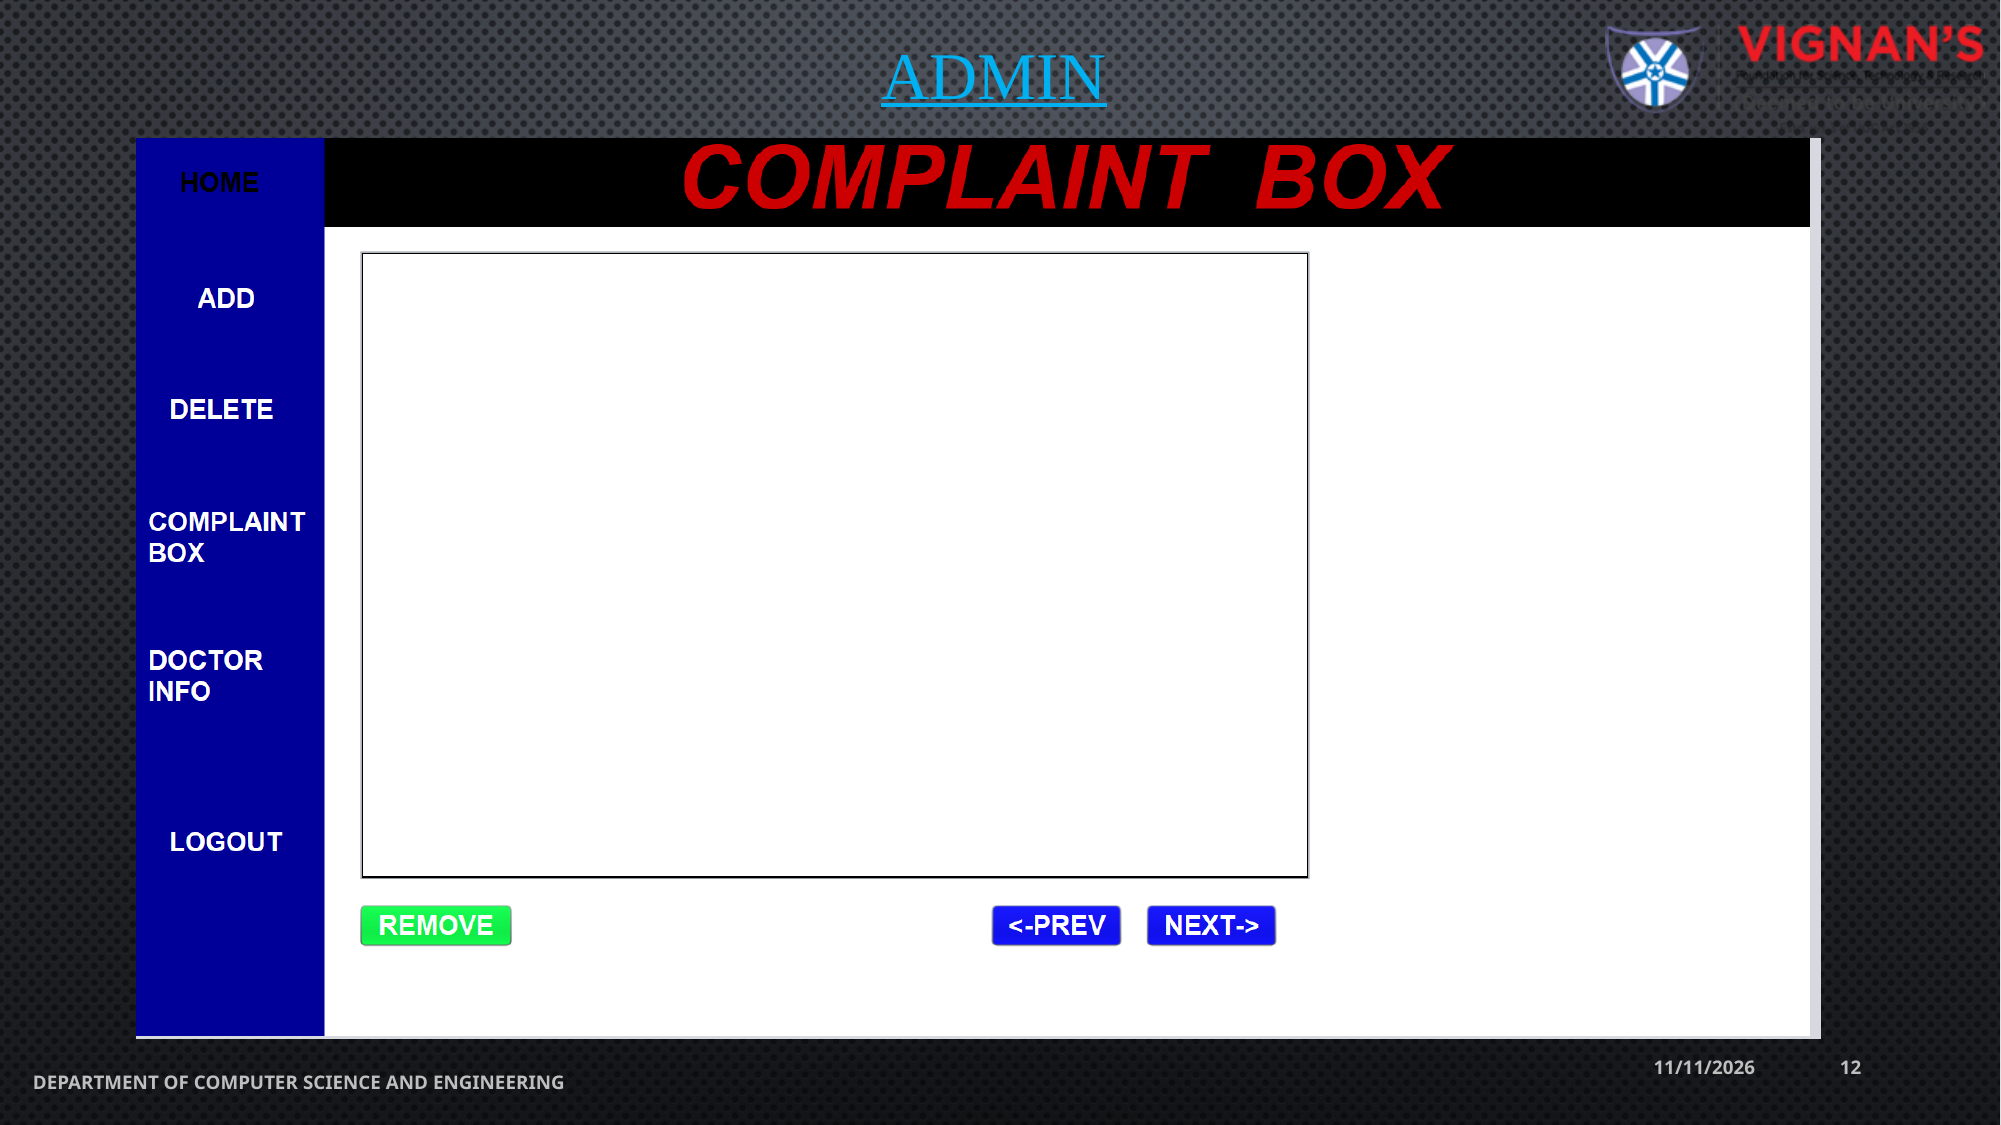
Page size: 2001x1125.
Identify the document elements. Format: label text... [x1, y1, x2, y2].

picture [0, 0, 2001, 1125]
text_box DEPARTMENT OF COMPUTER SCIENCE AND ENGINEERING [18, 1052, 1256, 1112]
text_box 26-05-2022 [1507, 1048, 1770, 1099]
text_box admin [18, 15, 1971, 130]
text_box 12 [1785, 1039, 1877, 1099]
